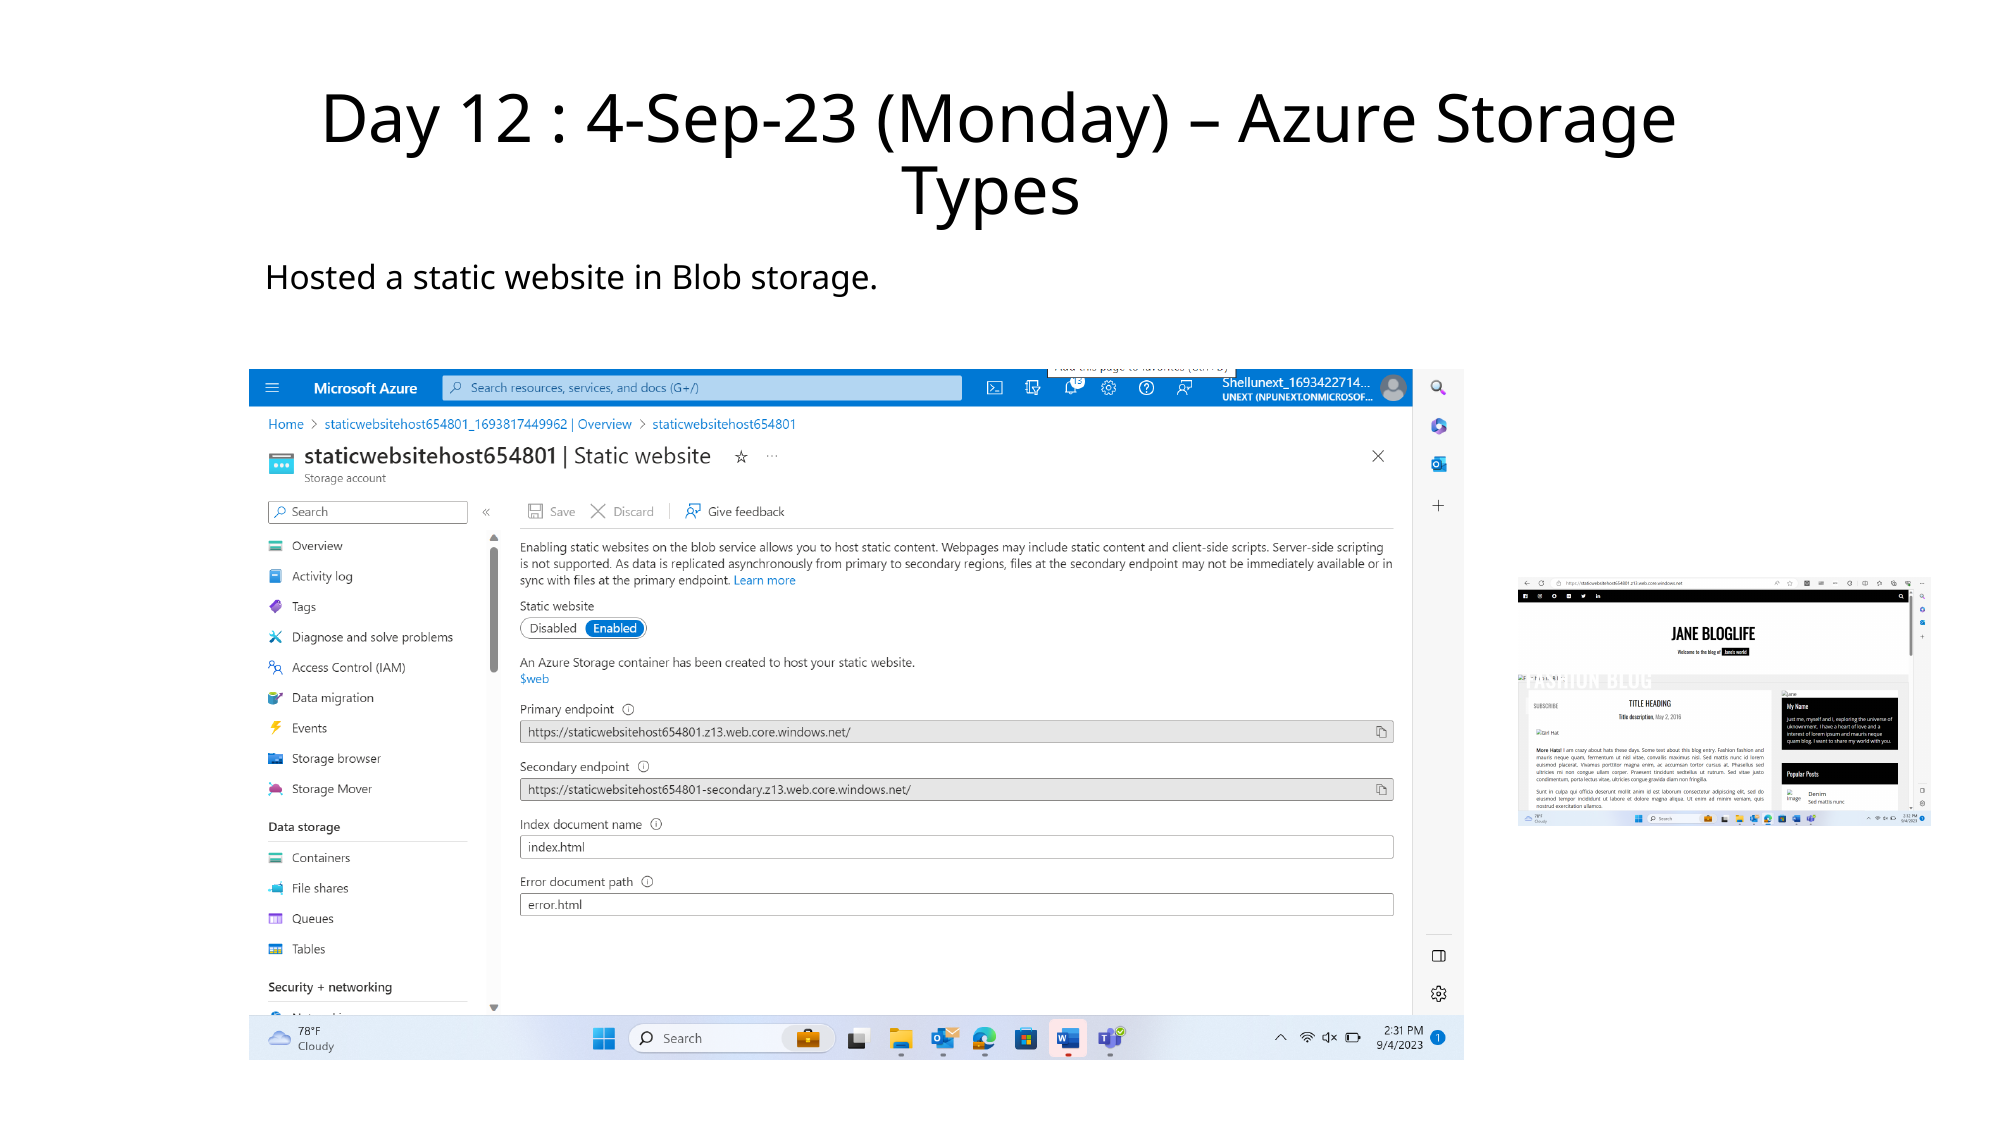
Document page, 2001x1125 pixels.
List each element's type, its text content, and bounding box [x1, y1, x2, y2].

title Day 12 : 4-Sep-23 (Monday) – Azure Storage Types [249, 107, 1750, 237]
subtitle Hosted a static website in Blob storage. [249, 253, 1750, 1125]
picture [1517, 577, 1931, 826]
picture [249, 369, 1464, 1060]
